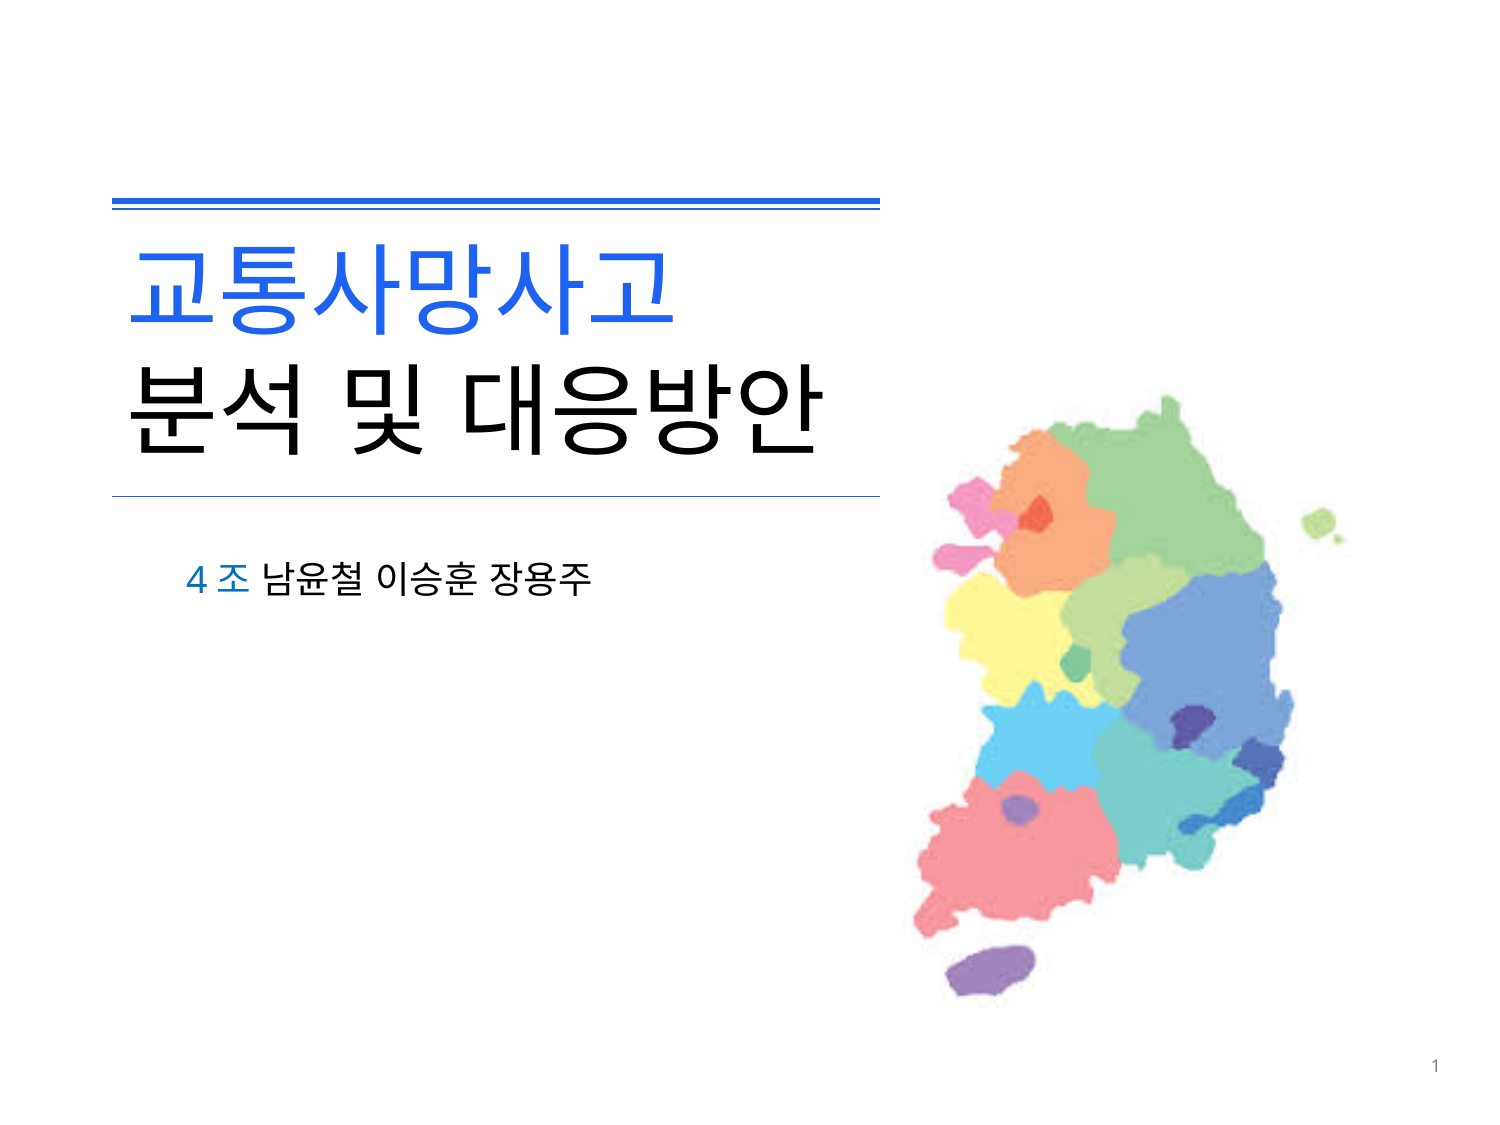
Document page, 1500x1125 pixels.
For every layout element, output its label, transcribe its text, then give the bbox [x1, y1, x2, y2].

text_box 4조 남윤철 이승훈 장용주 [171, 549, 703, 609]
text_box 교통사망사고 분석 및 대응방안 [112, 219, 939, 595]
picture [903, 389, 1353, 1008]
